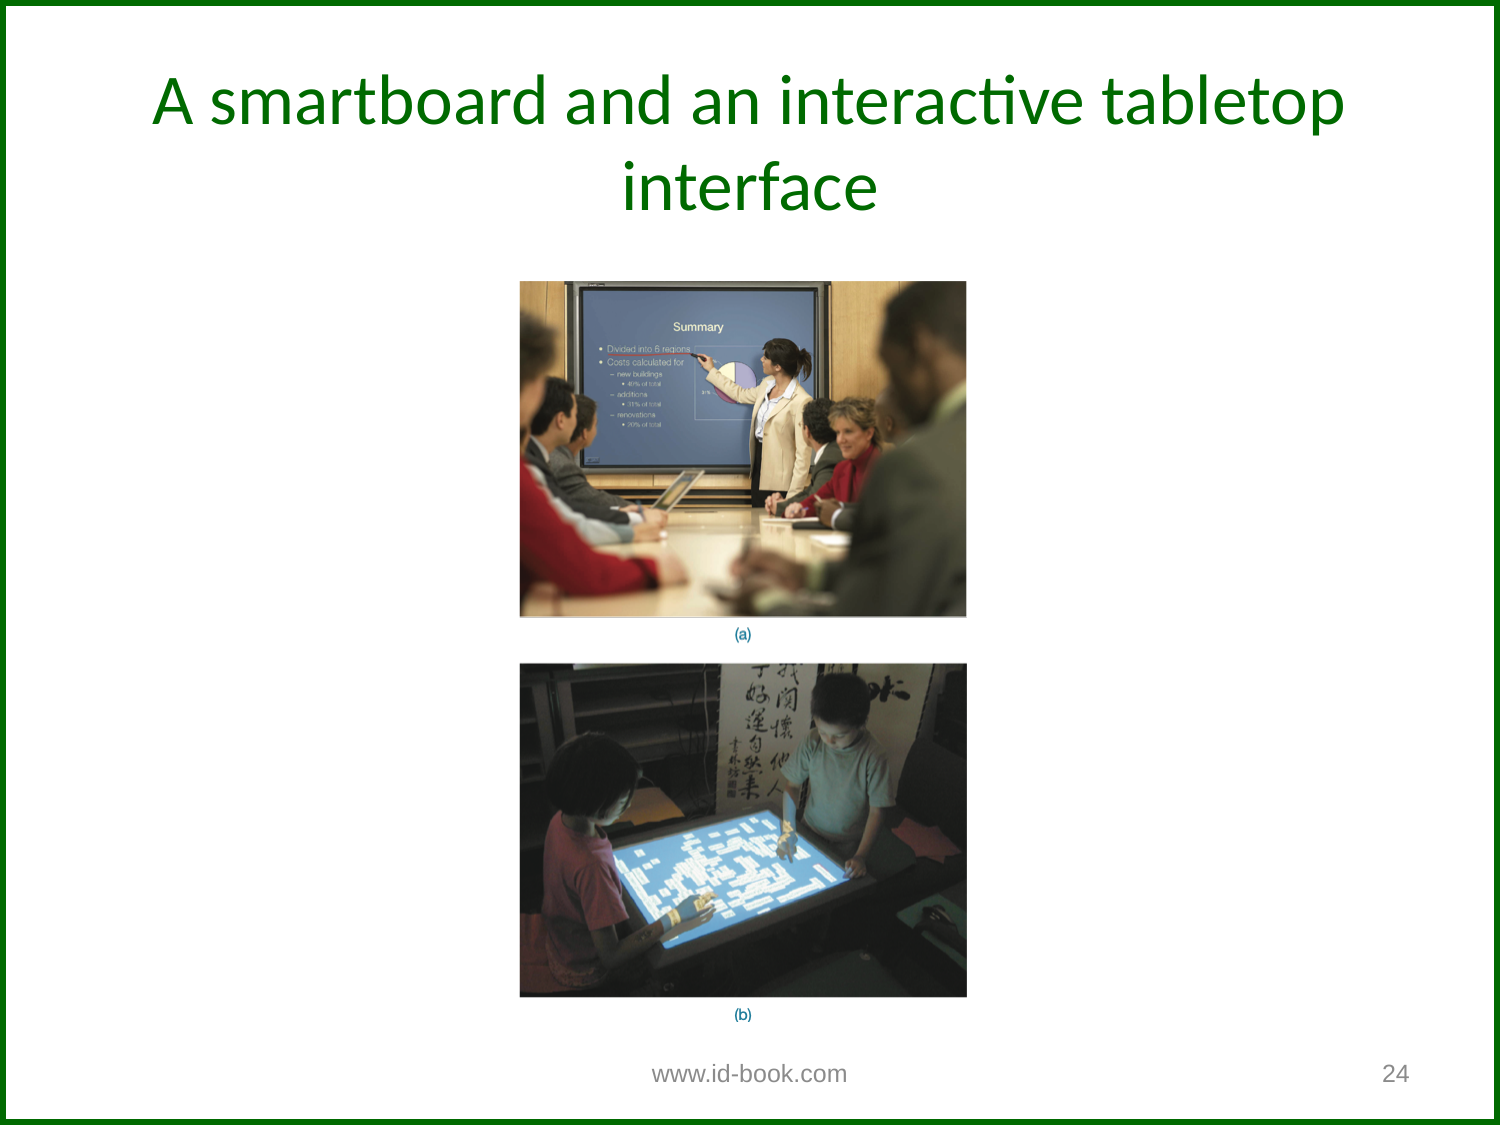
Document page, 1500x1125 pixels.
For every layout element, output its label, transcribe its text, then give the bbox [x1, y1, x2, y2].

title A smartboard and an interactive tabletop interface [75, 45, 1425, 233]
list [517, 278, 967, 1022]
slide_number 24 [1074, 1042, 1425, 1103]
footer www.id-book.com [512, 1042, 988, 1103]
